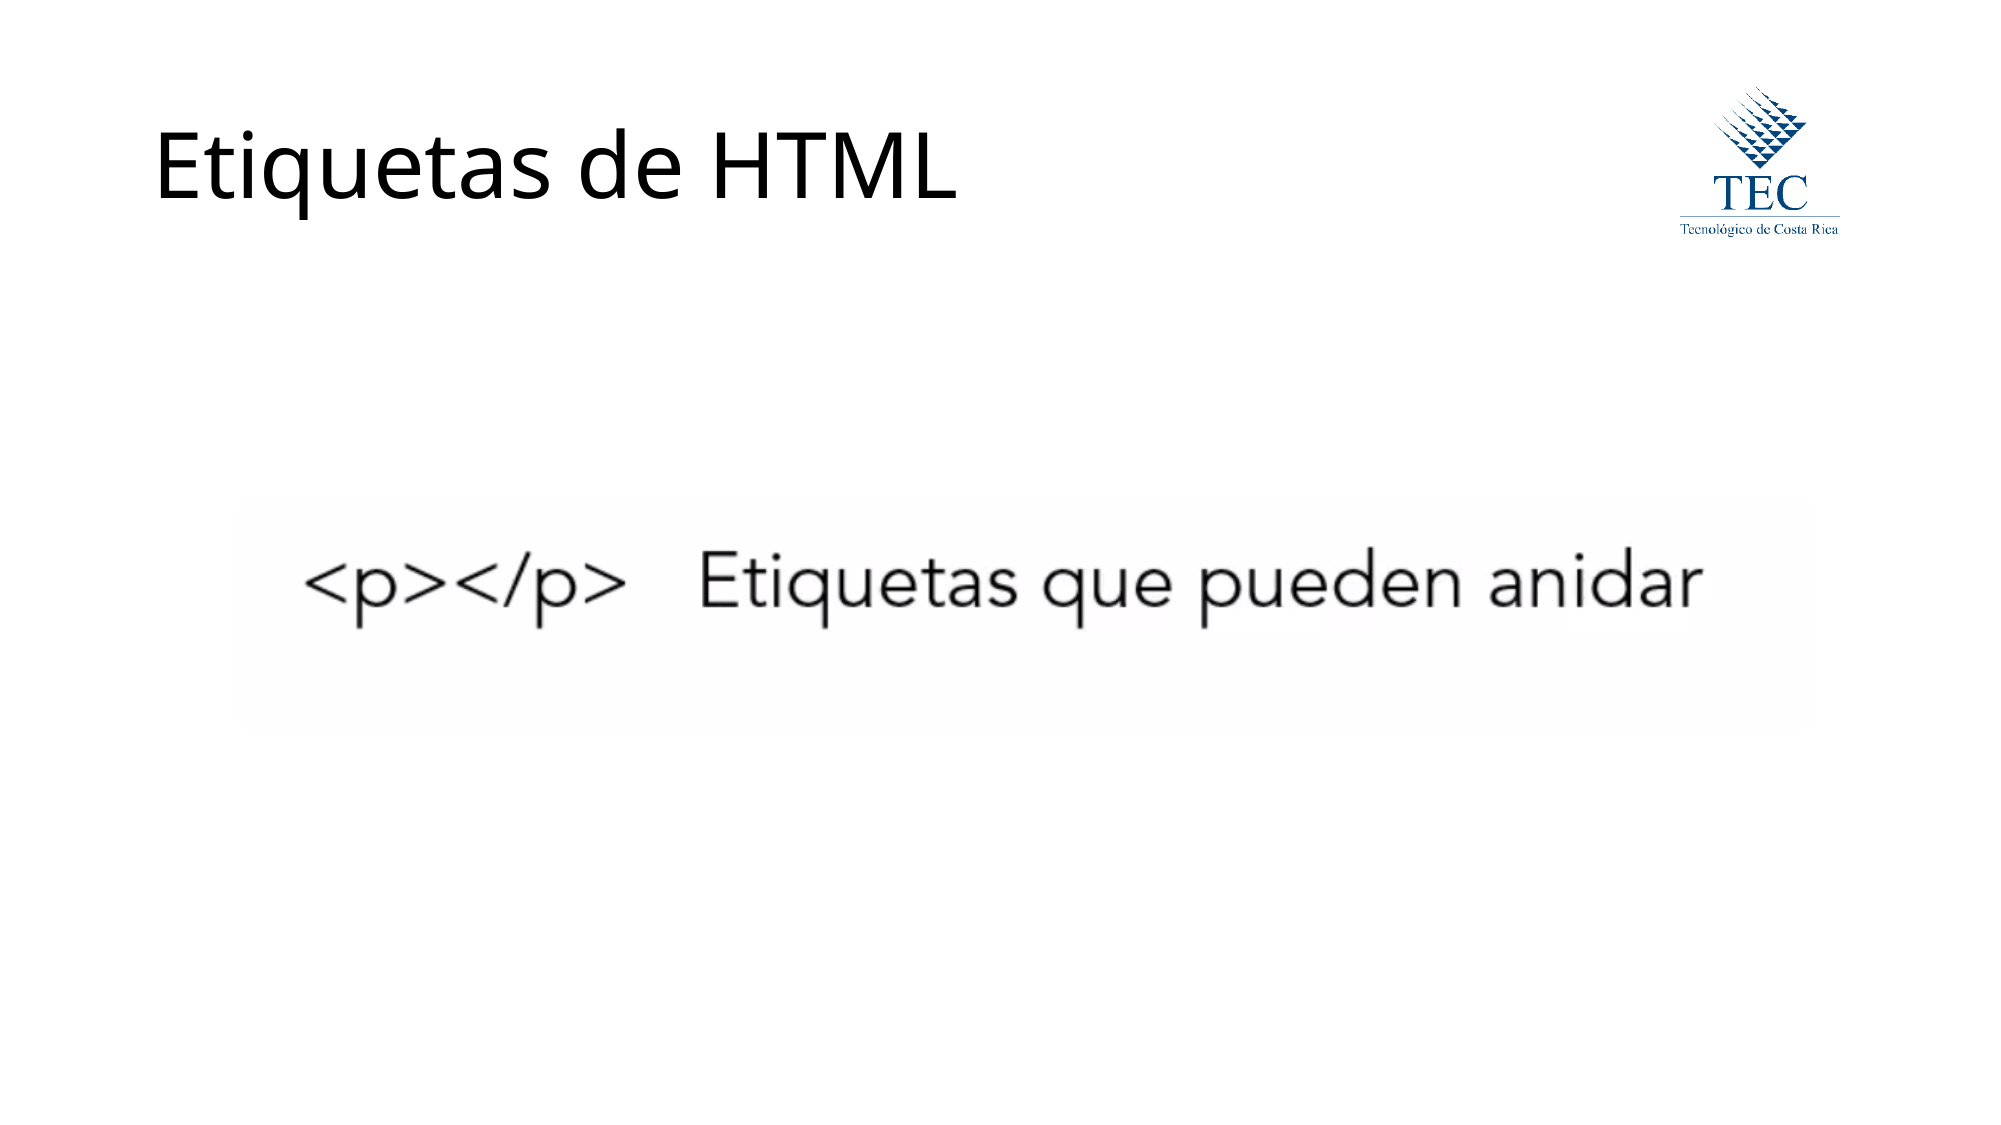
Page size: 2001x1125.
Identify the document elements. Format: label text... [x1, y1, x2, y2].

picture [1676, 80, 1843, 240]
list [237, 495, 1814, 732]
title Etiquetas de HTML [137, 59, 1863, 278]
